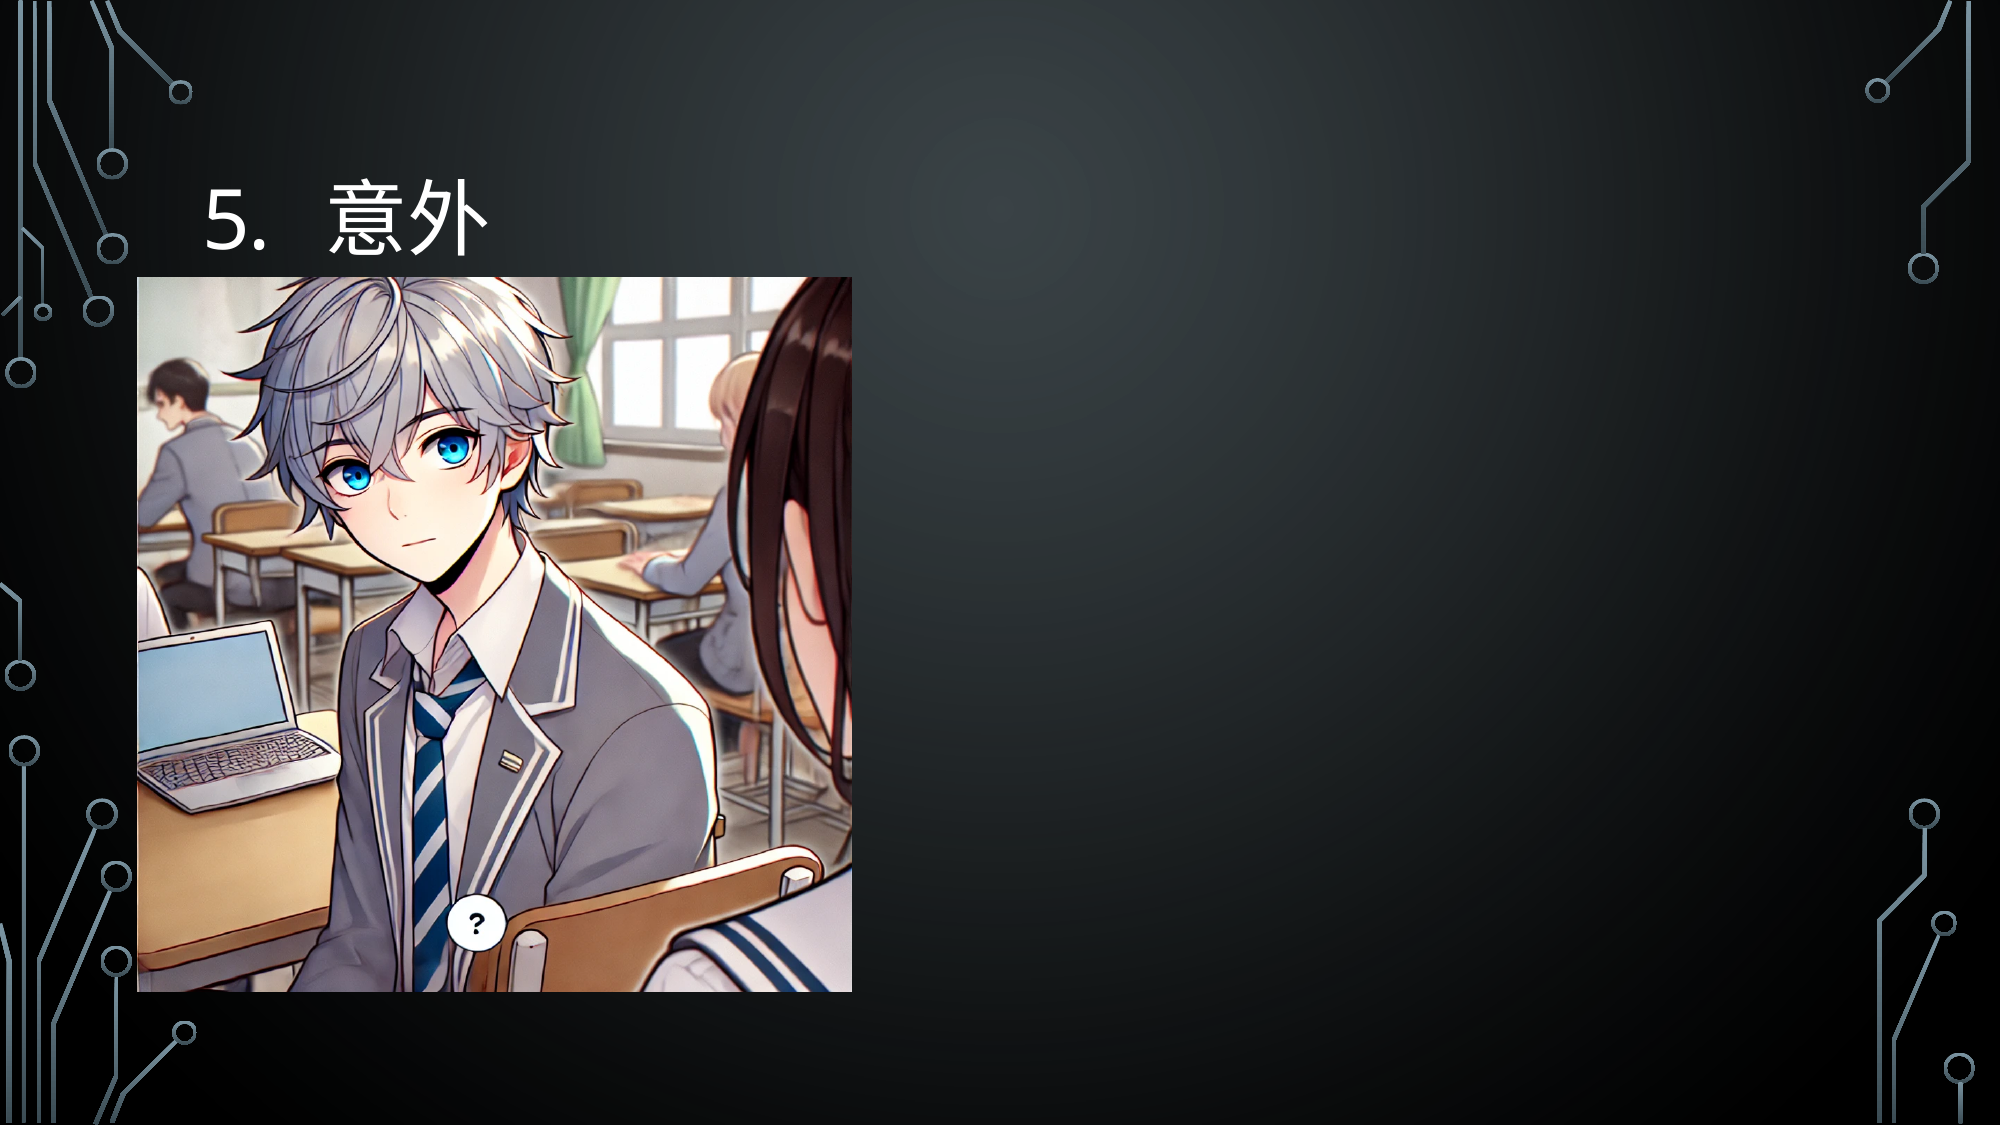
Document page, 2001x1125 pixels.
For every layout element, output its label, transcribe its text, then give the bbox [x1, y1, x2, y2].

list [137, 277, 852, 992]
title 意外 [187, 101, 1813, 344]
